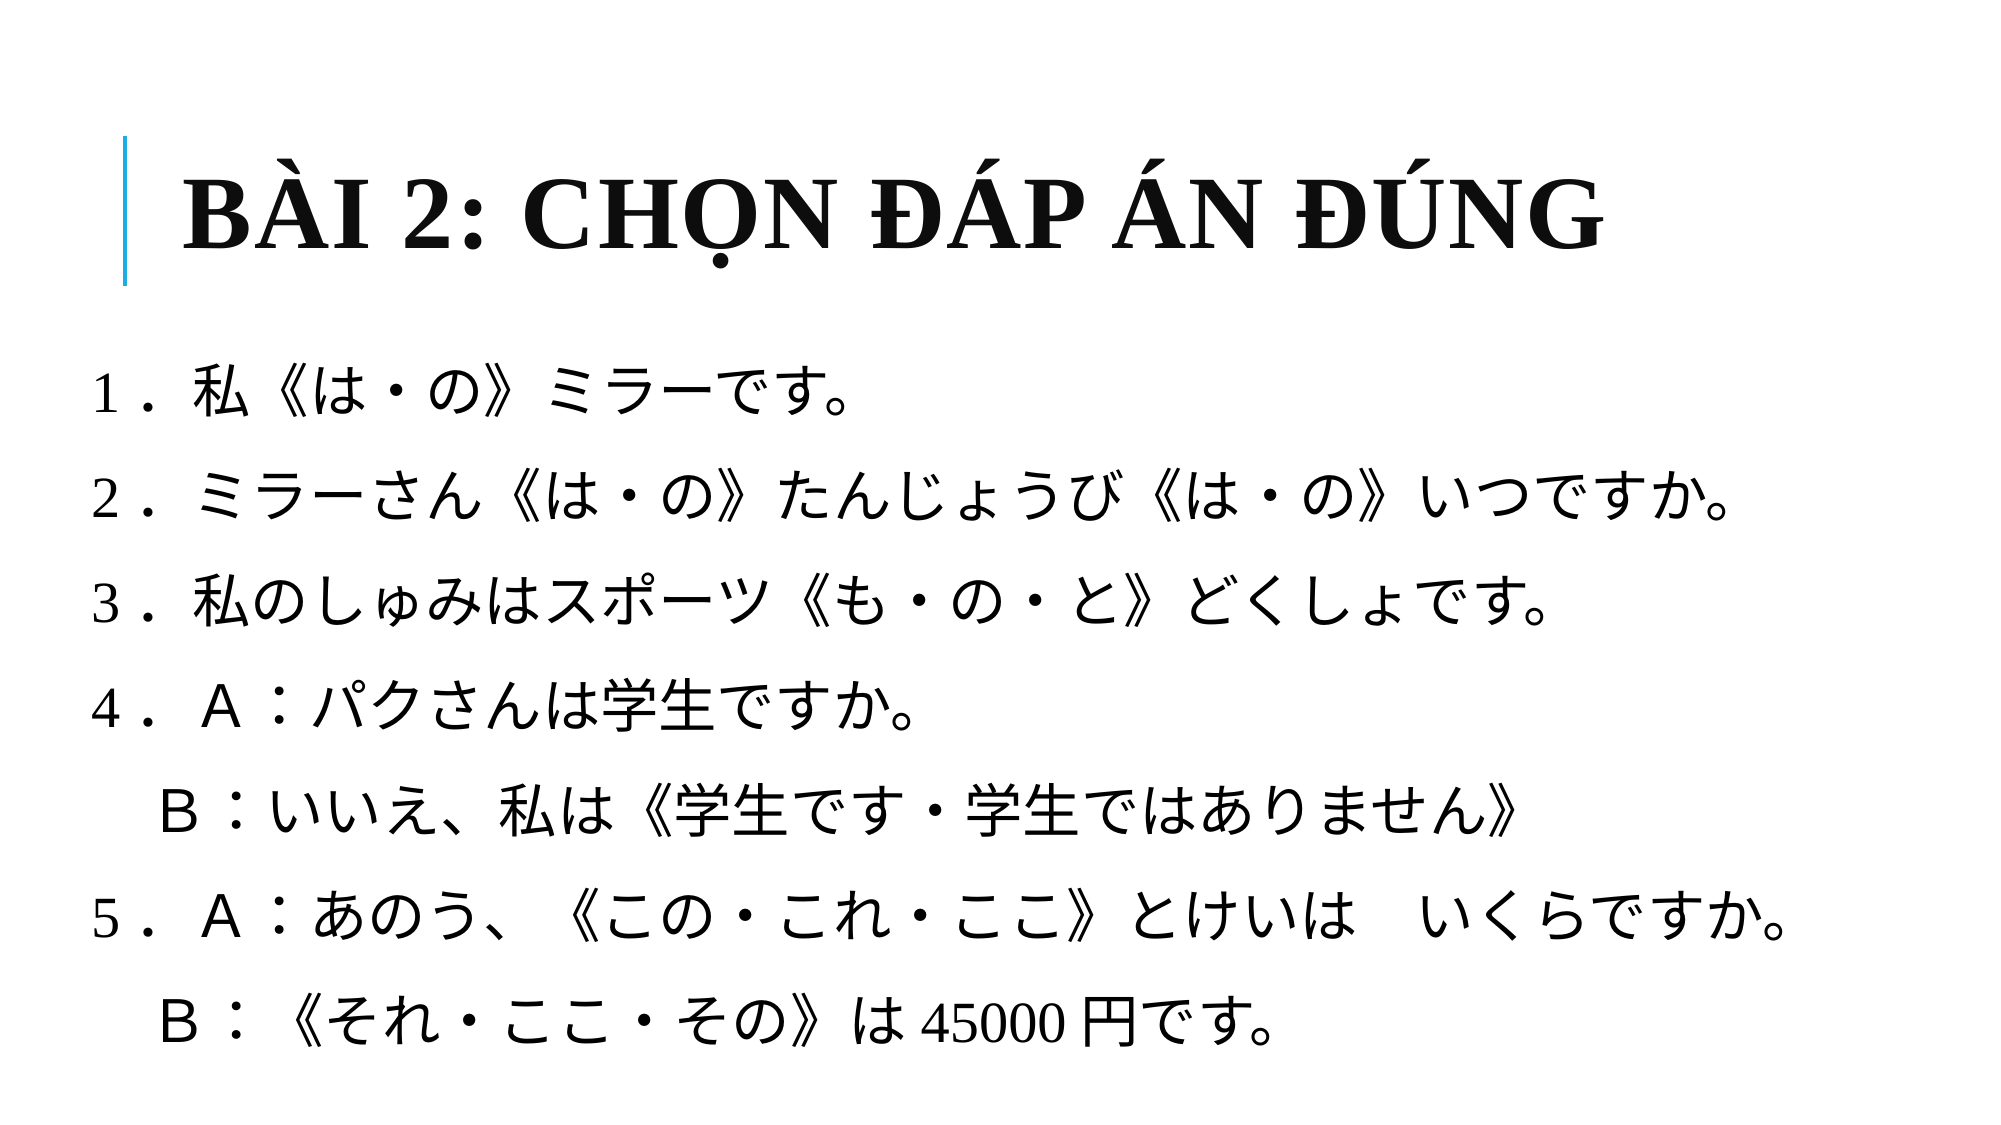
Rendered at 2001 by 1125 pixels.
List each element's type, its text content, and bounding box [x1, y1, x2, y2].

title Bài 2: CHỌN ĐÁP ÁN ĐÚNG [168, 96, 1763, 311]
list 1．私《は・の》ミラーです。 2．ミラーさん《は・の》たんじょうび《は・の》いつですか。 3．私のしゅみはスポーツ《も・の・と》どくしょです。 4．Ａ：パクさんは学生ですか。 Ｂ：いいえ、私は《学生です・学生ではありません》 5．Ａ：あのう、《この・これ・ここ》とけいは いくらですか。 Ｂ：《それ・ここ・その》は45000円です。 [76, 311, 1924, 1062]
